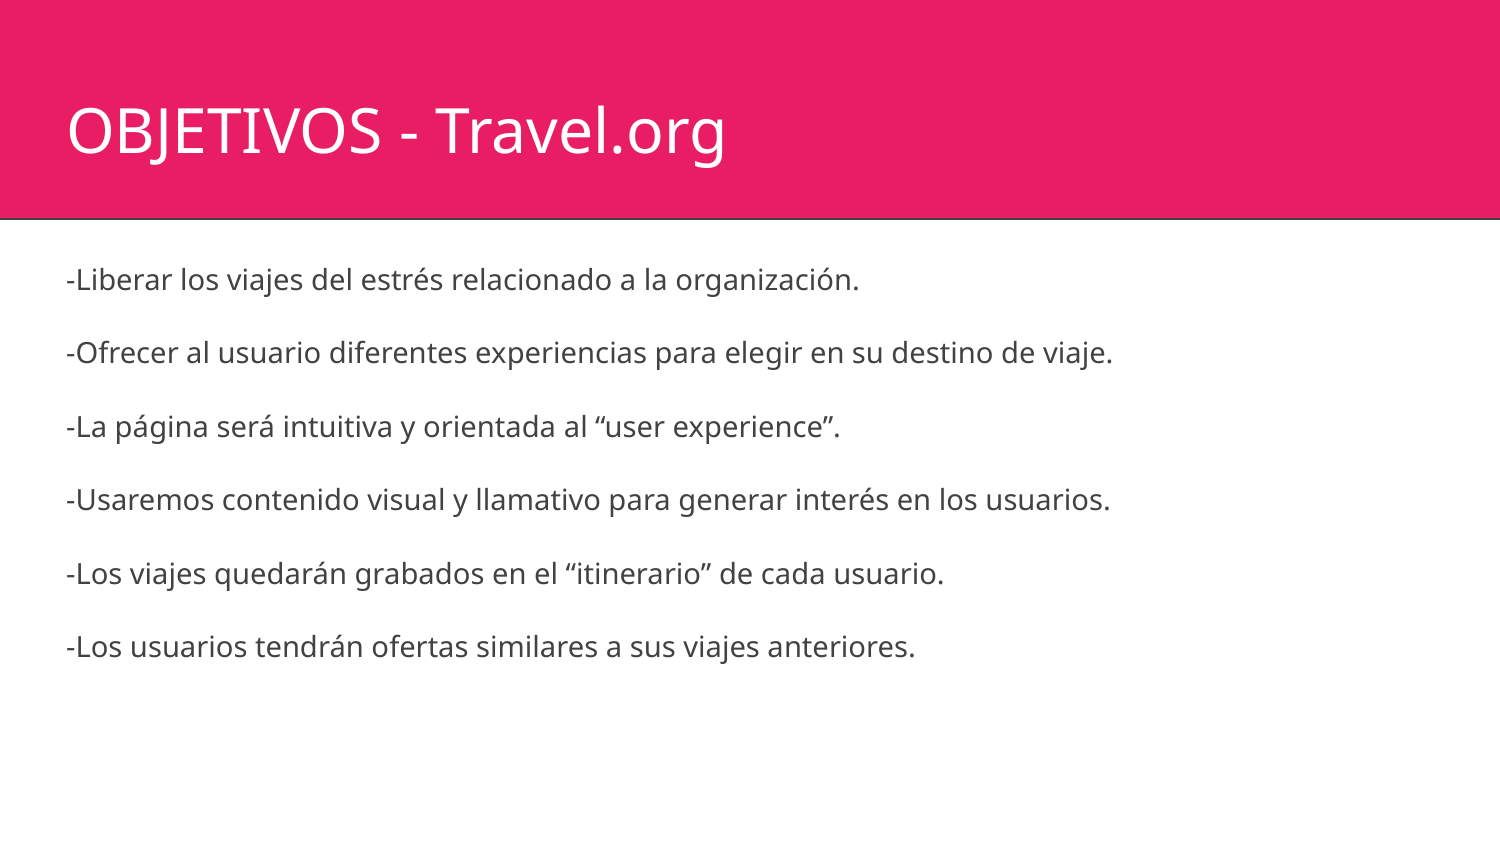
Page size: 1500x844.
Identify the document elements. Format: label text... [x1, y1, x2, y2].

title OBJETIVOS - Travel.org [51, 61, 1449, 182]
text_box -Liberar los viajes del estrés relacionado a la organización. -Ofrecer al usuario diferentes experiencias para elegir en su destino de viaje. -La página será intuitiva y orientada al “user experience”. -Usaremos contenido visual y llamativo para generar interés en los usuarios. -Los viajes quedarán grabados en el “itinerario” de cada usuario. -Los usuarios tendrán ofertas similares a sus viajes anteriores. [51, 240, 1449, 750]
text_box [0, 0, 1500, 219]
